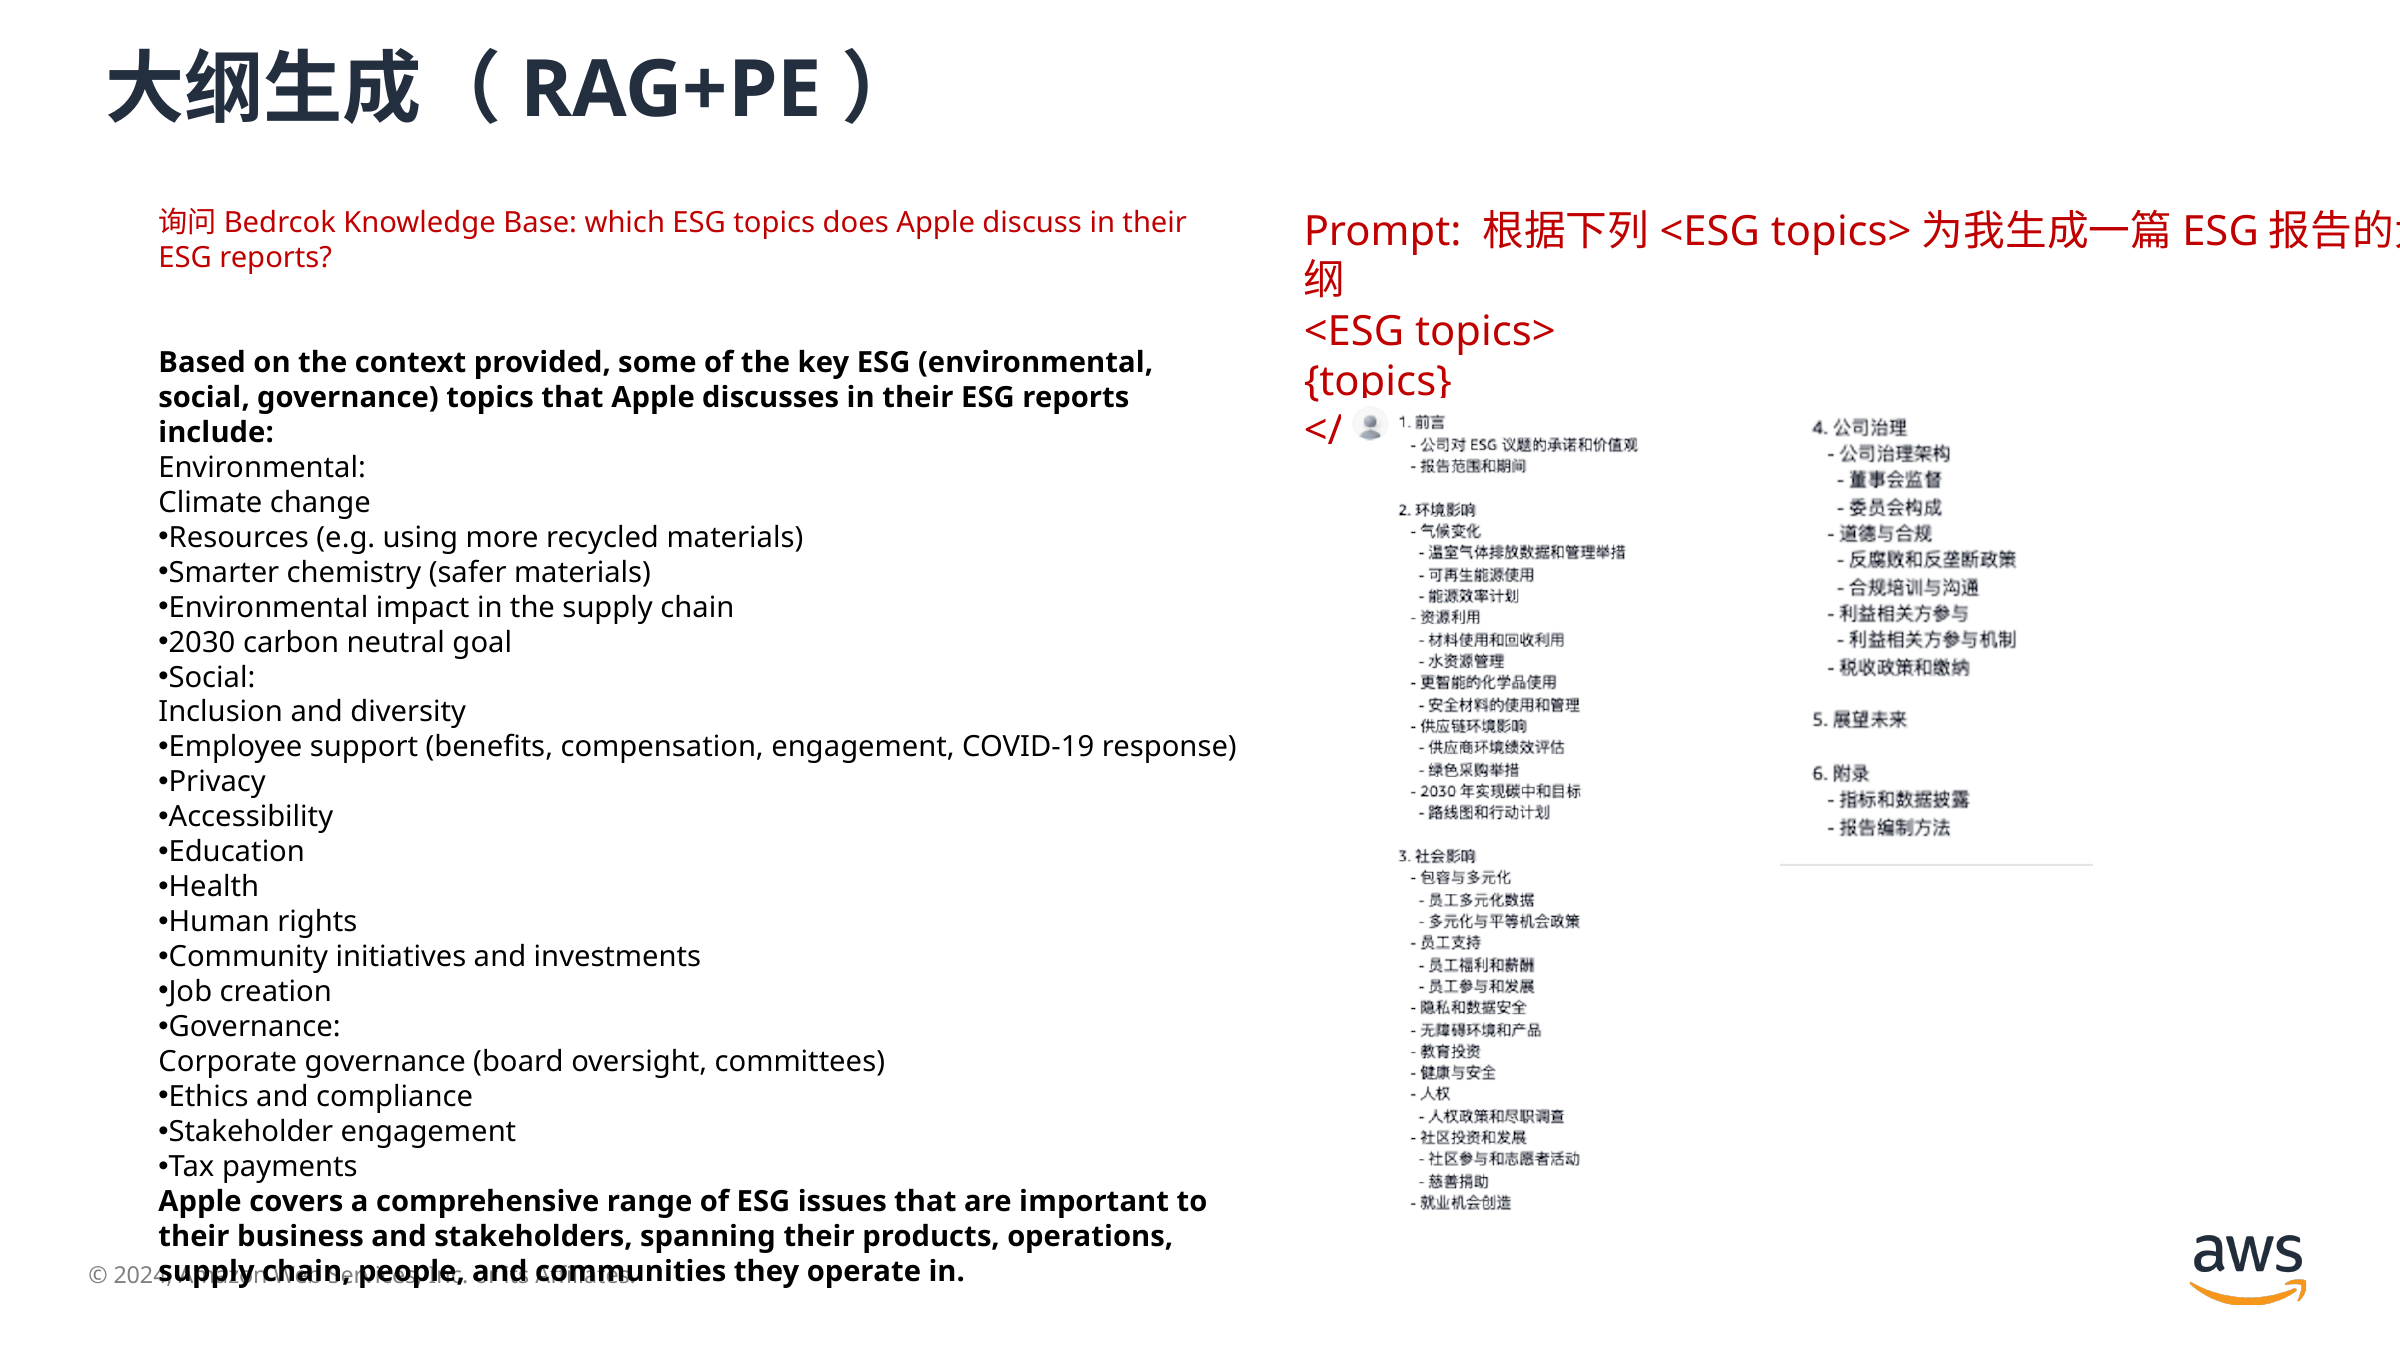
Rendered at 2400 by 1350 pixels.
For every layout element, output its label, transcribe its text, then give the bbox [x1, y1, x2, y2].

picture [1779, 398, 2093, 866]
title 大纲生成（RAG+PE） [90, 30, 2307, 174]
text_box 询问Bedrcok Knowledge Base: which ESG topics does Apple discuss in their ESG reports? Based on the context provided, some of the key ESG (environmental, social, governance) topics that Apple discusses in their ESG reports include: Environmental: Climate change Resources (e.g. using more recycled materials) Smarter chemistry (safer materials) Environmental impact in the supply chain 2030 carbon neutral goal Social: Inclusion and diversity Employee support (benefits, compensation, engagement, COVID-19 response) Privacy Accessibility Education Health Human rights Community initiatives and investments Job creation Governance: Corporate governance (board oversight, committees) Ethics and compliance Stakeholder engagement Tax payments Apple covers a comprehensive range of ESG issues that are important to their business and stakeholders, spanning their products, operations, supply chain, people, and communities they operate in. [143, 195, 1255, 1320]
picture [1341, 398, 1774, 1222]
text_box Prompt: 根据下列<ESG topics>为我生成一篇ESG报告的大纲 <ESG topics> {topics} </ESG topics> [1289, 195, 2400, 496]
